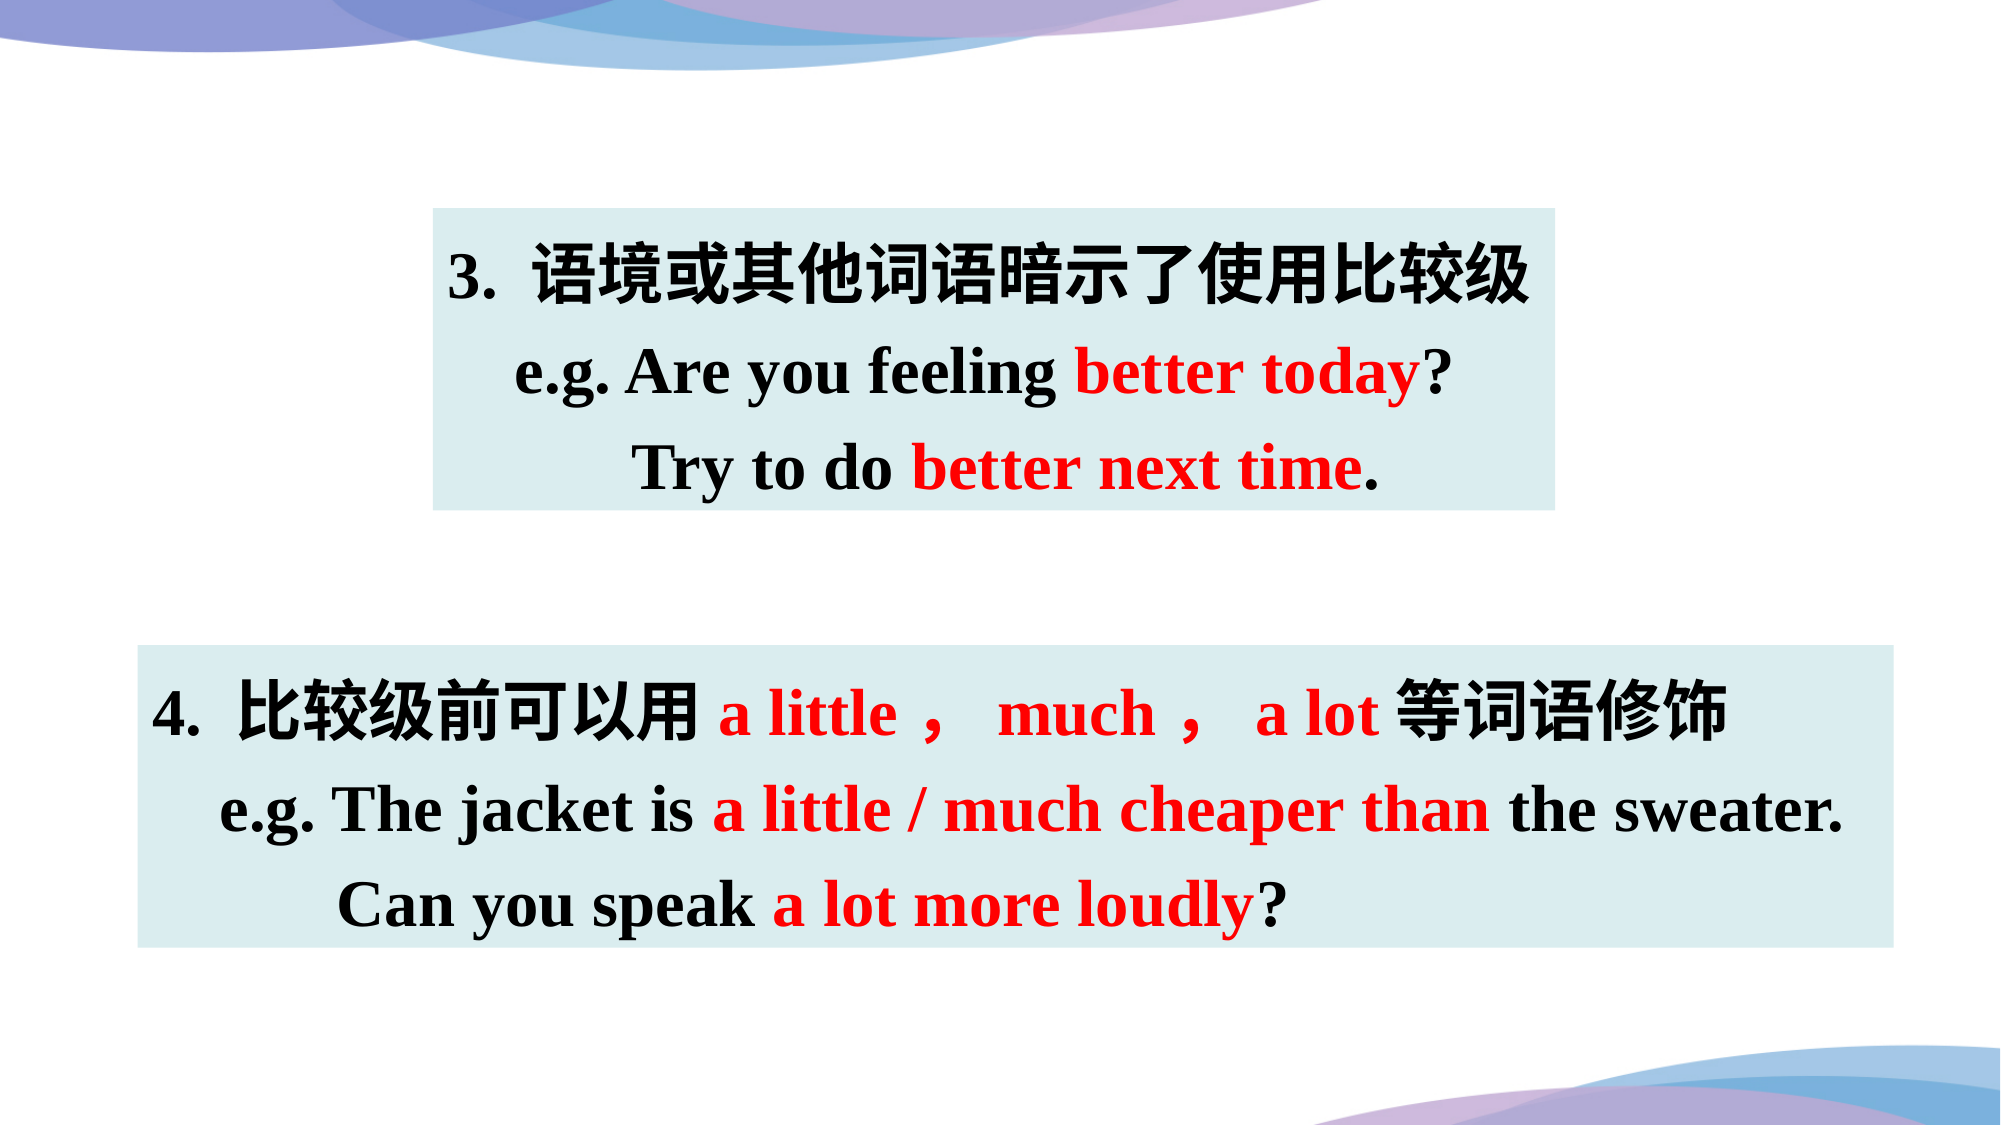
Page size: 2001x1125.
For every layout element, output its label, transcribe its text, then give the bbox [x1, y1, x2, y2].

picture [0, 0, 2001, 1125]
text_box 3. 语境或其他词语暗示了使用比较级 e.g. Are you feeling better today? Try to do better next time. [432, 208, 1556, 511]
text_box 4. 比较级前可以用a little，much，a lot等词语修饰 e.g. The jacket is a little / much cheaper than the sweater. Can you speak a lot more loudly? [137, 645, 1894, 948]
